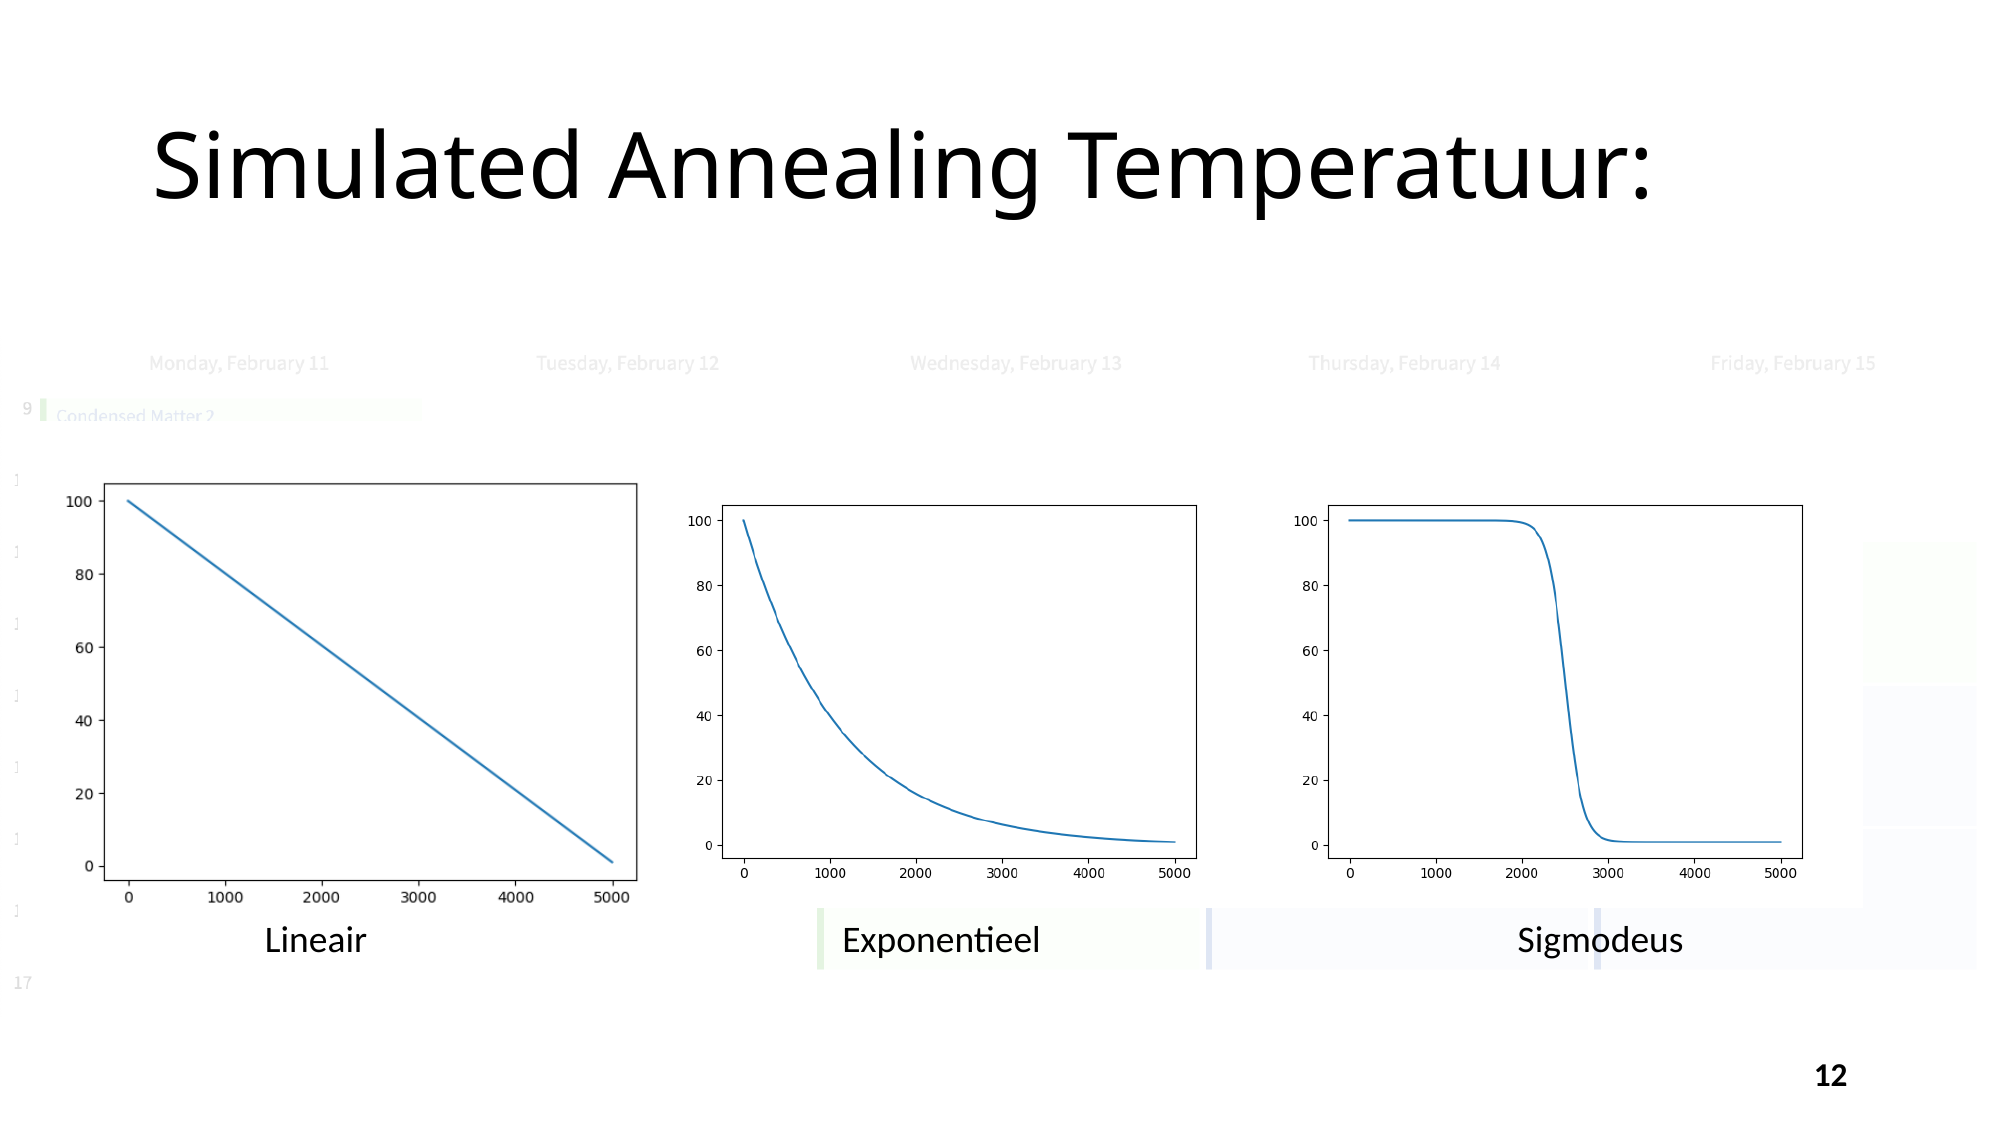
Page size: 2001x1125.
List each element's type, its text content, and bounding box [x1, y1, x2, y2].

picture [1257, 449, 1863, 908]
text_box Exponentieel [827, 908, 1173, 968]
text_box Sigmodeus [1502, 907, 1921, 968]
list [645, 449, 1257, 908]
picture [18, 421, 705, 937]
title Simulated Annealing Temperatuur: [137, 59, 1863, 278]
slide_number 12 [1412, 1042, 1863, 1103]
text_box Lineair [250, 937, 446, 968]
